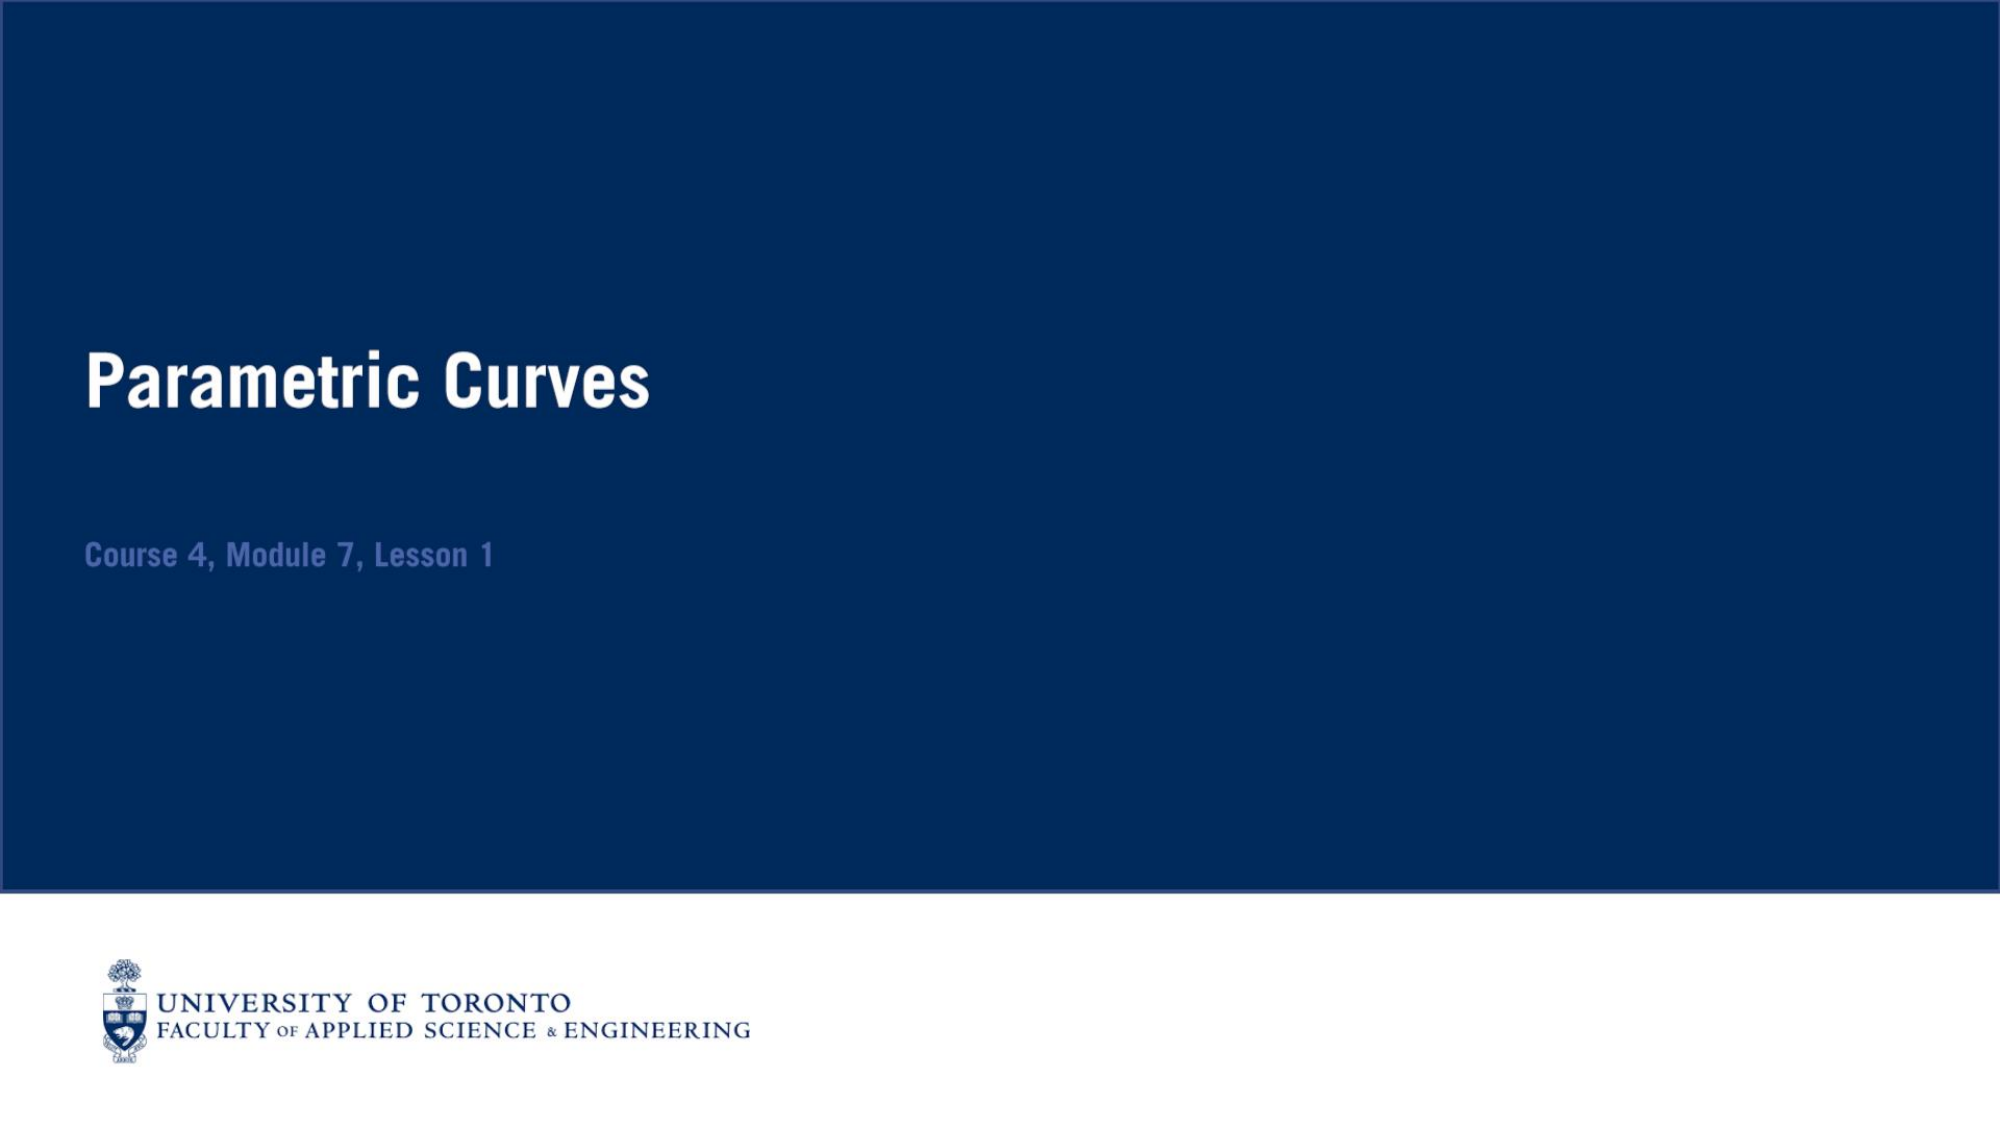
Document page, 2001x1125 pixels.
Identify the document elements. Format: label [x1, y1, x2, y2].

text_box [0, 0, 2000, 1125]
